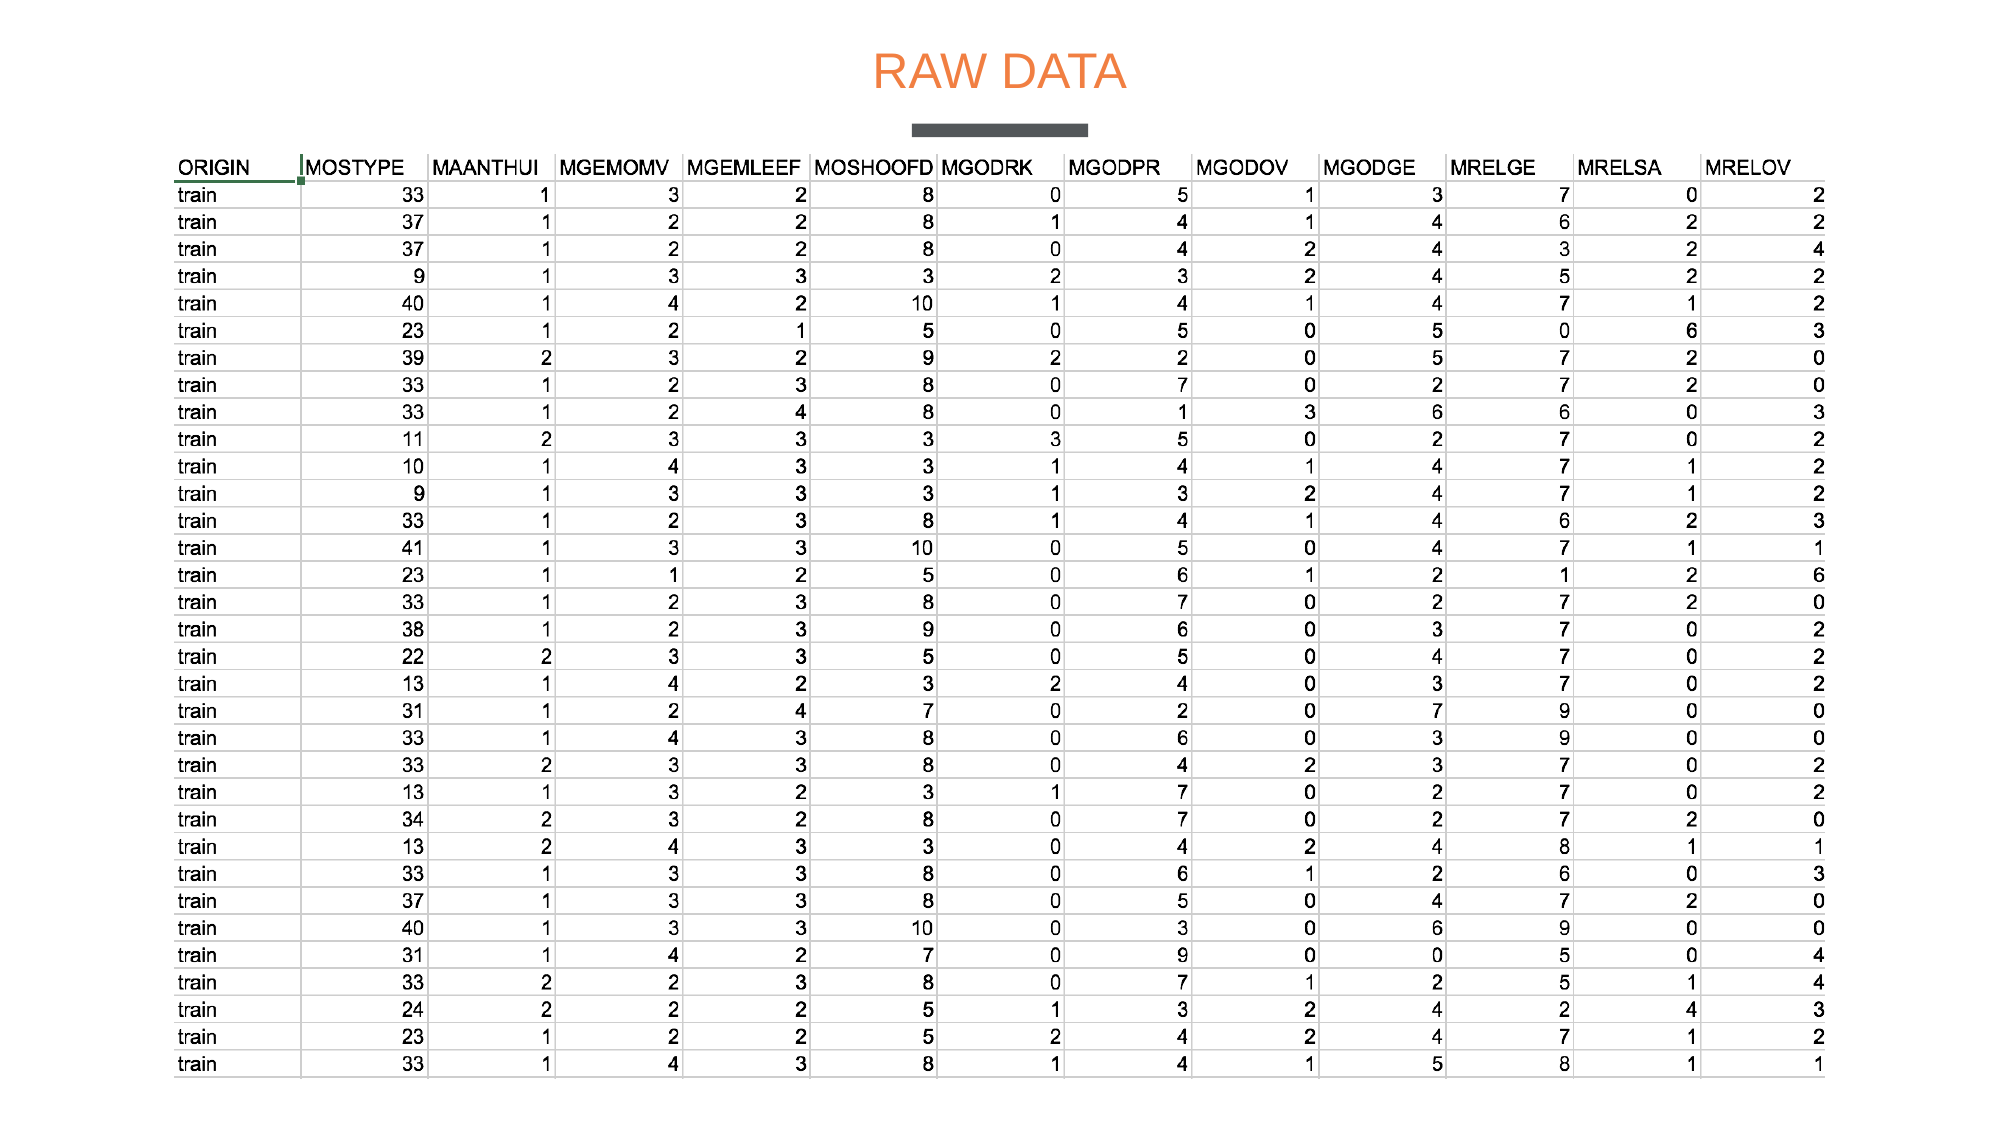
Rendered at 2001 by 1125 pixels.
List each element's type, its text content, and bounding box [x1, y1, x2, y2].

text_box RAW DATA [857, 30, 1143, 106]
text_box [910, 121, 1090, 139]
picture [174, 153, 1826, 1079]
